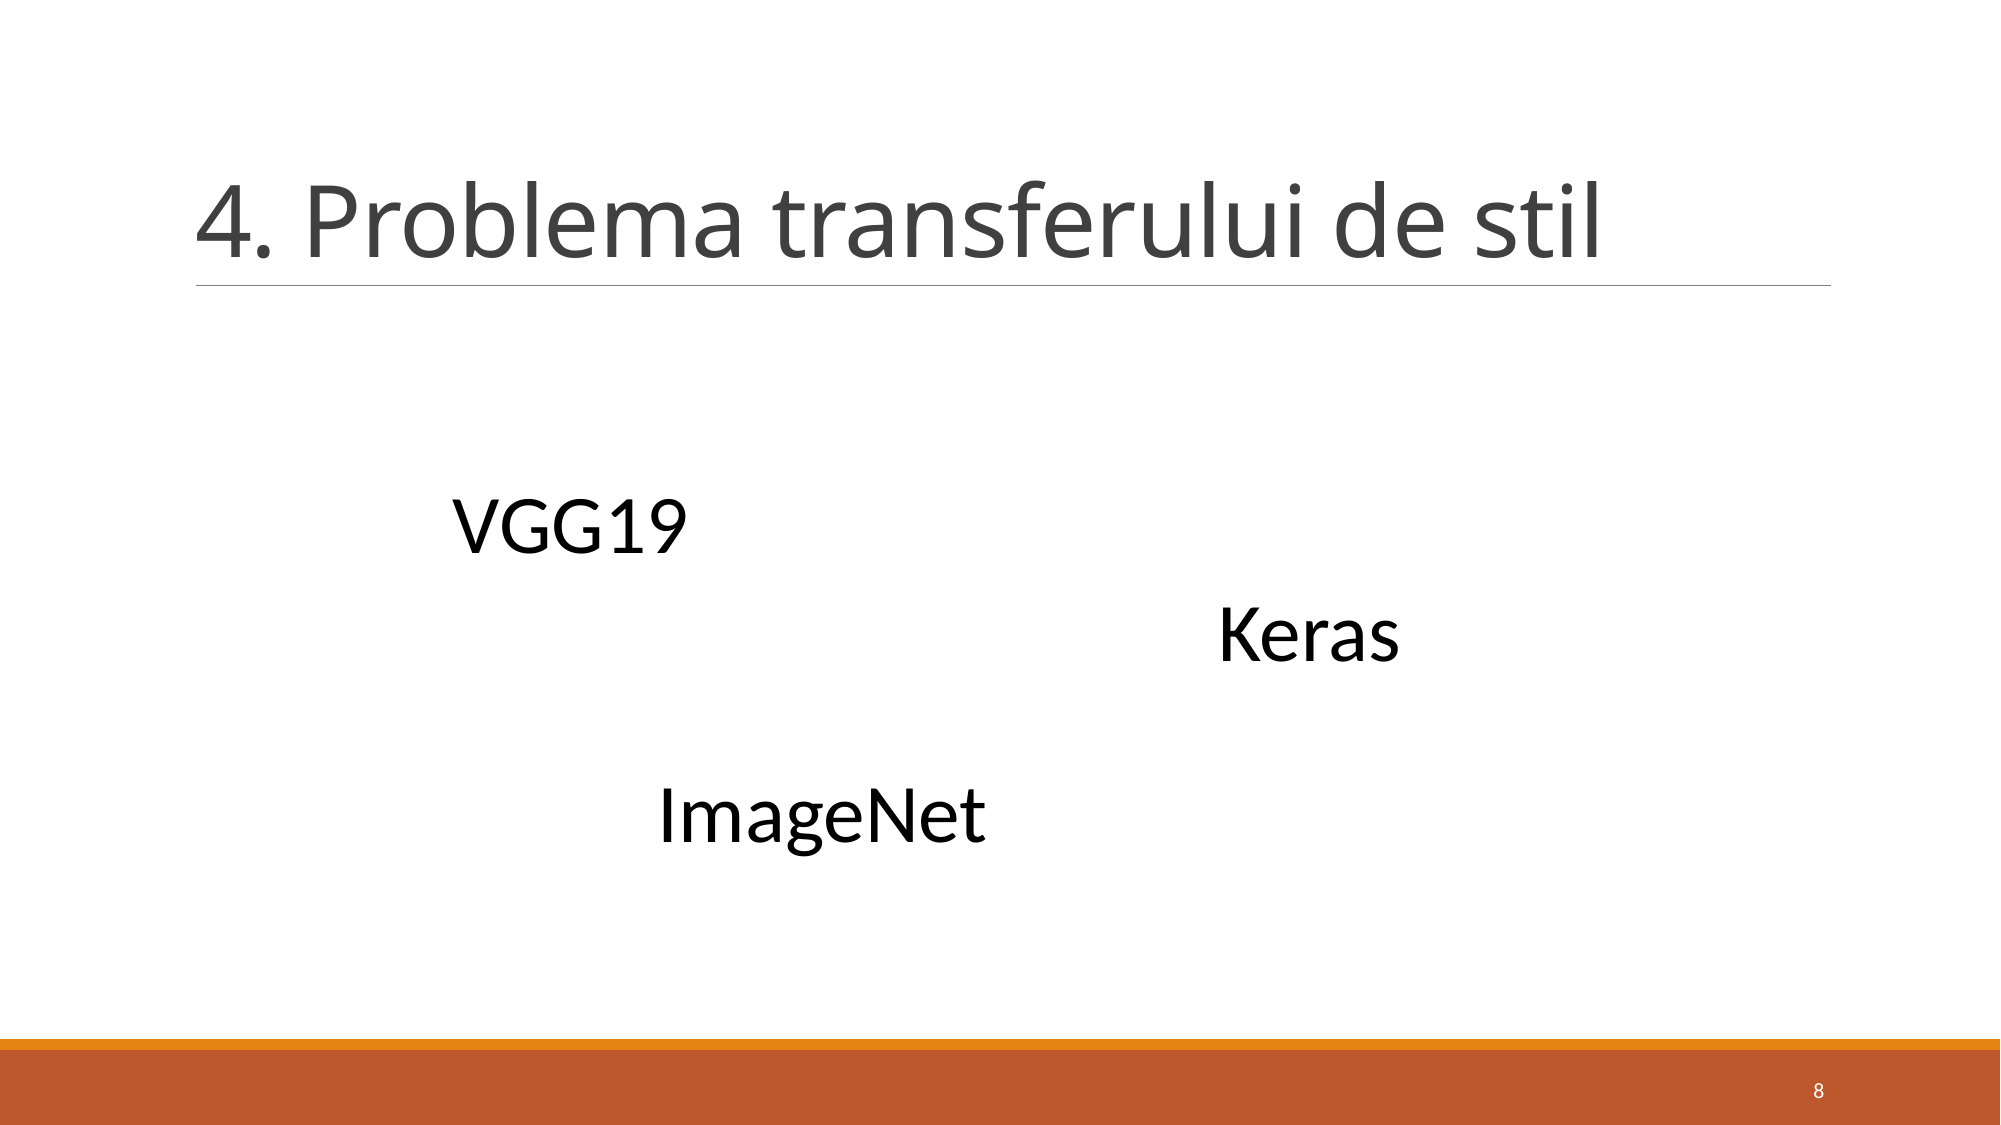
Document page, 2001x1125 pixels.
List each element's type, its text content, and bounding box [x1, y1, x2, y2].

text_box ImageNet [643, 751, 1024, 867]
slide_number 8 [1624, 1059, 1840, 1120]
text_box Keras [1203, 570, 1474, 686]
title 4. Problema transferului de stil [180, 47, 1830, 285]
text_box VGG19 [438, 462, 781, 578]
